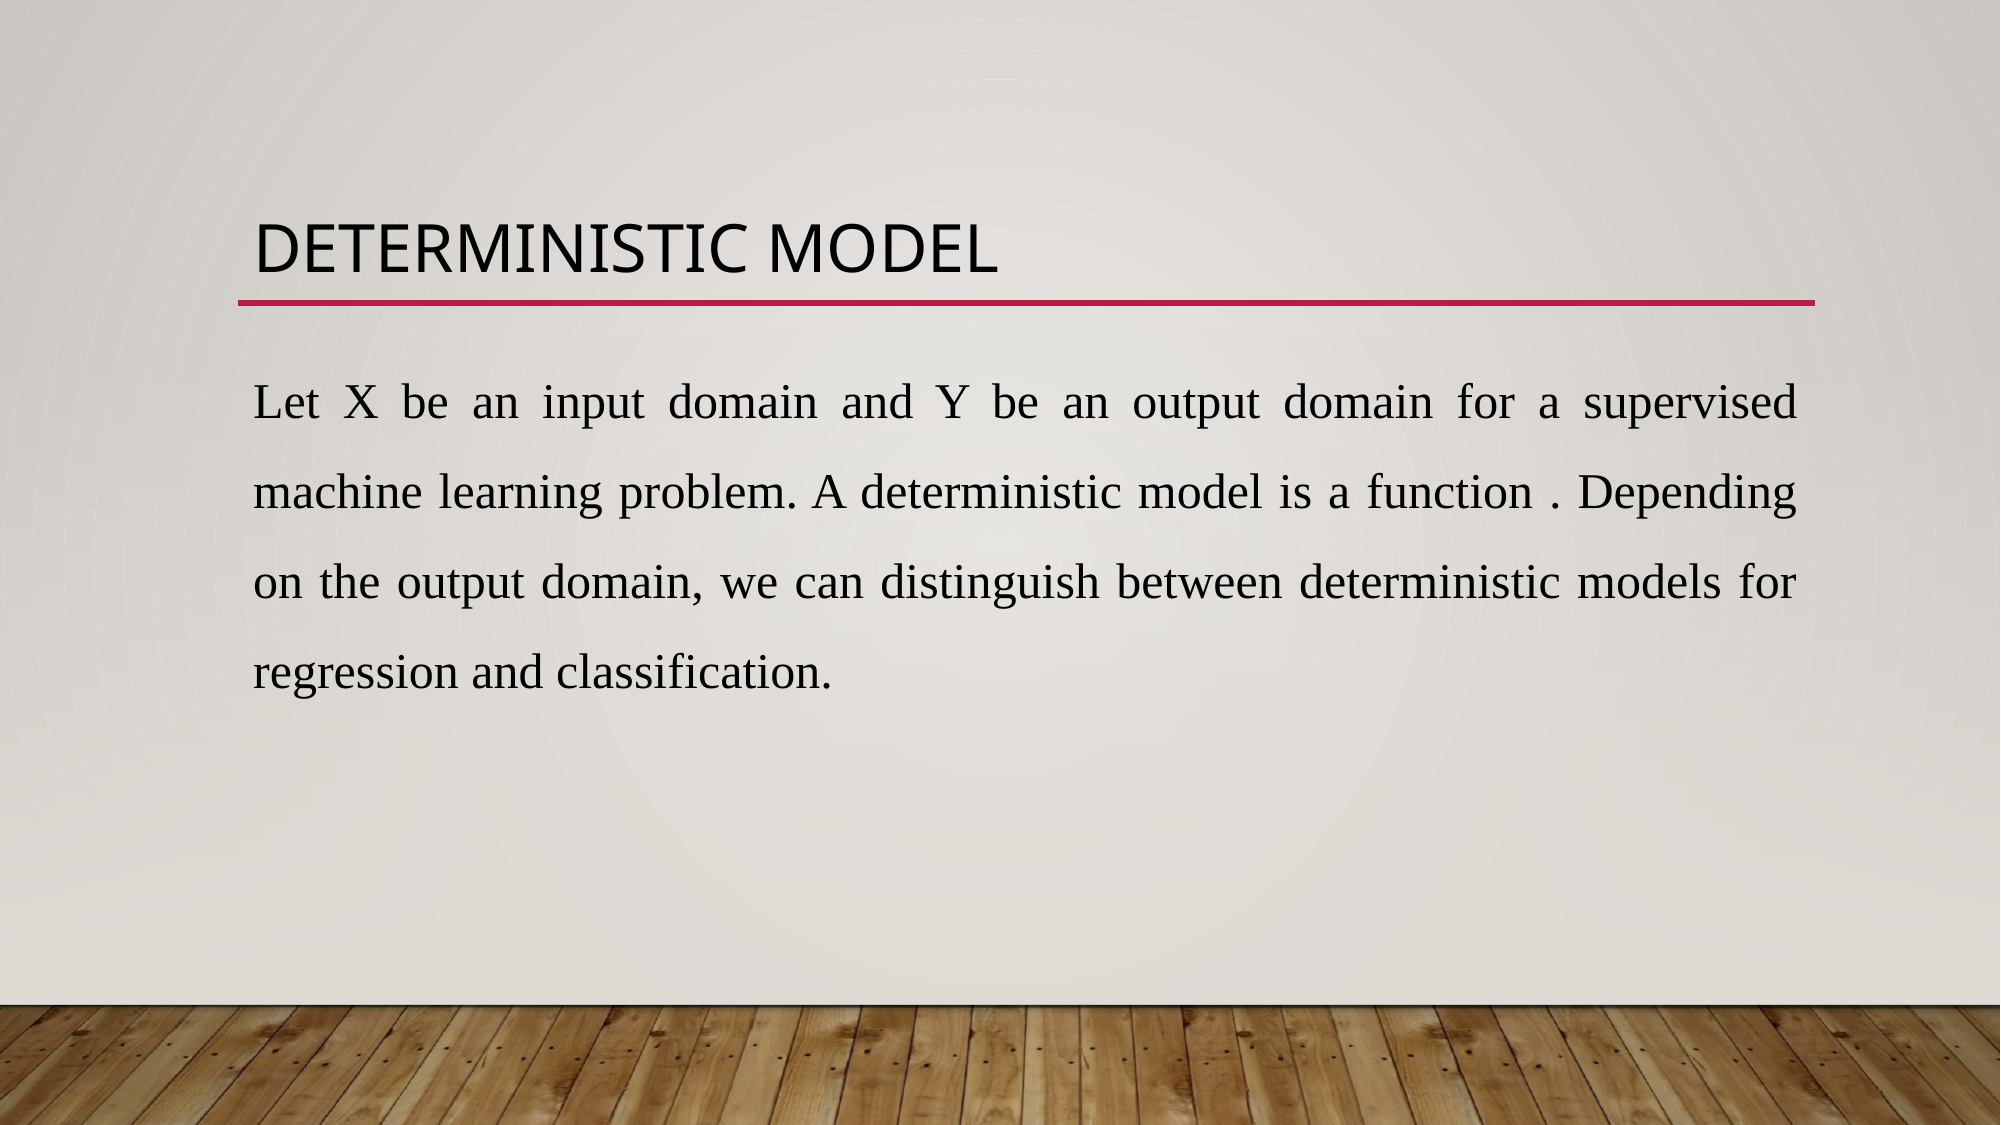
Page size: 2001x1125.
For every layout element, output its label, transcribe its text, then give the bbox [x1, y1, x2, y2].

picture [0, 1005, 2000, 1125]
title Deterministic Model [238, 206, 1814, 380]
